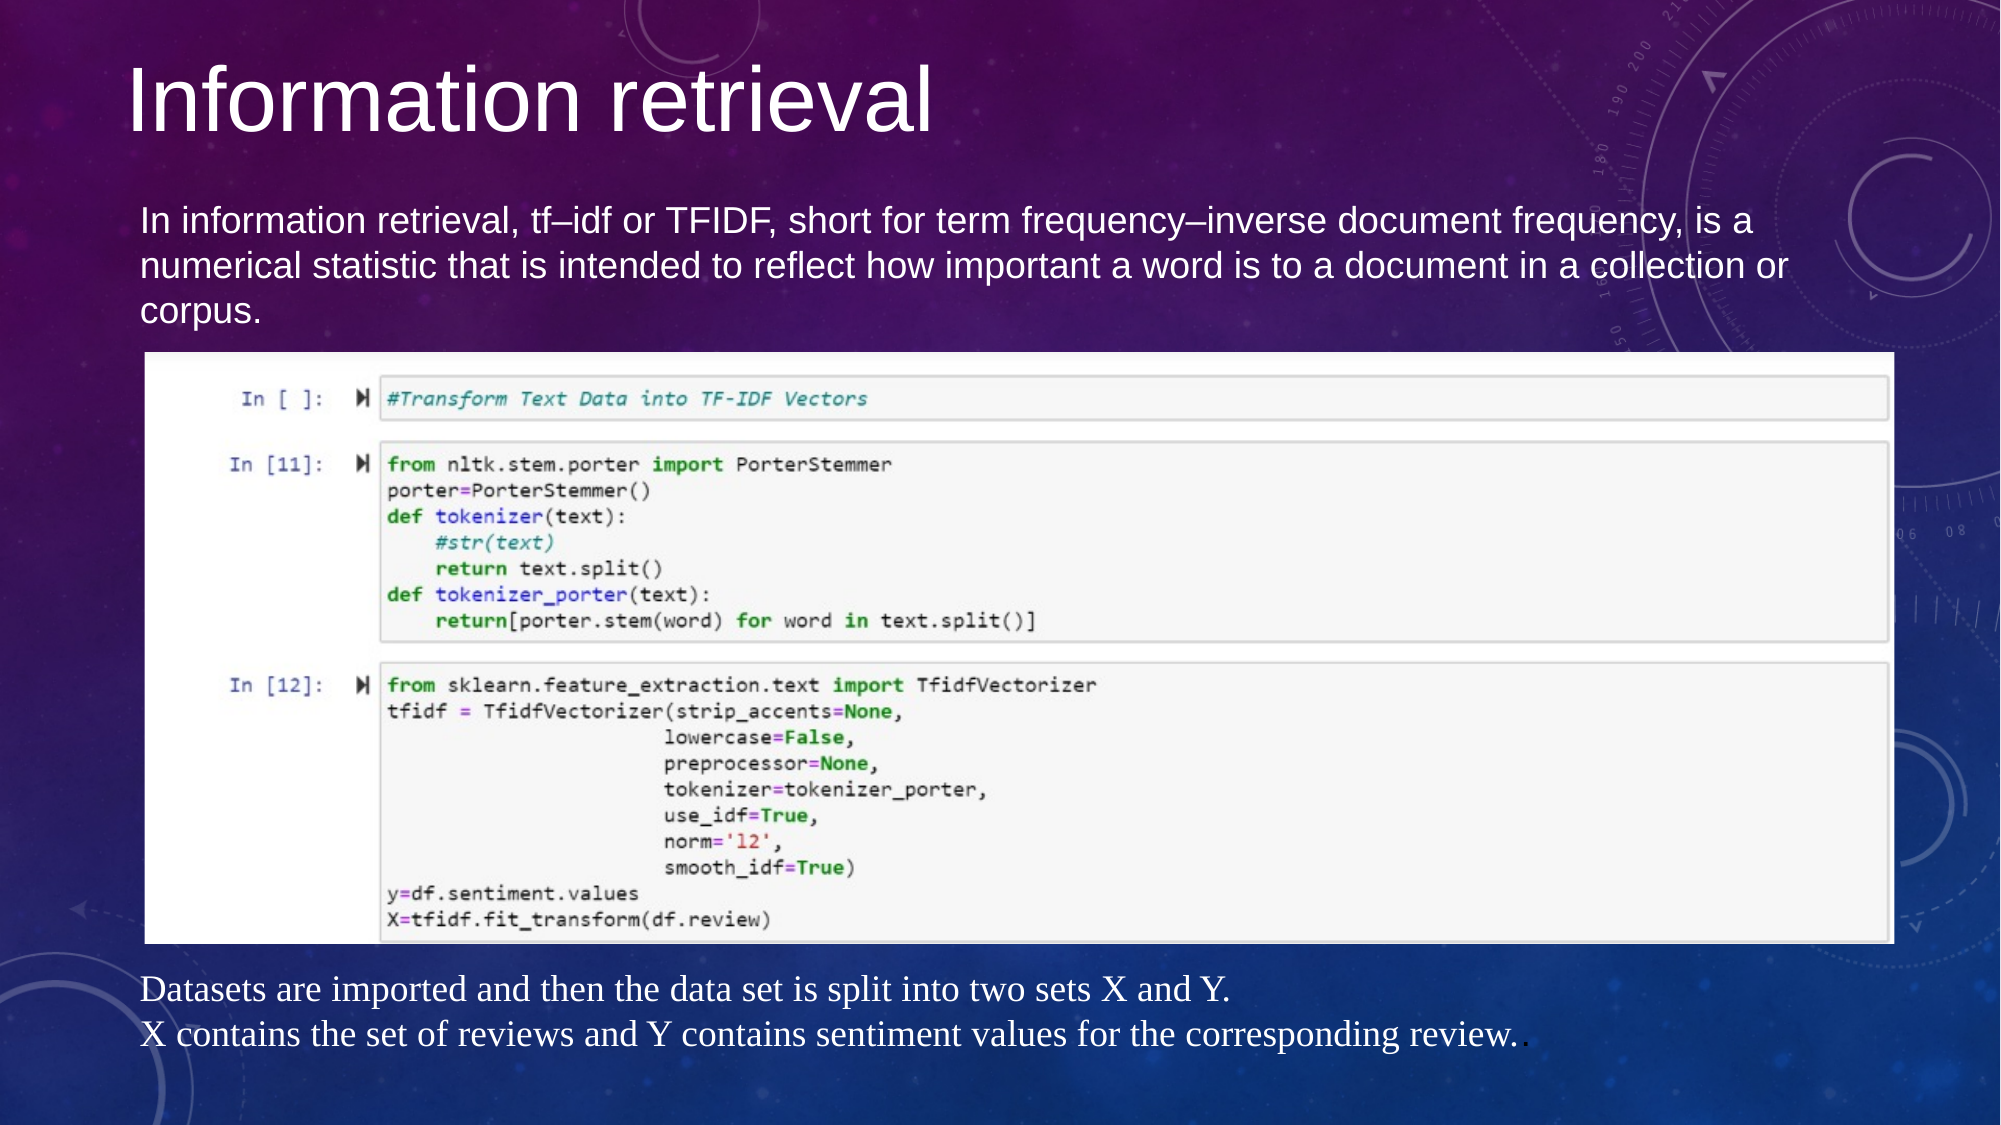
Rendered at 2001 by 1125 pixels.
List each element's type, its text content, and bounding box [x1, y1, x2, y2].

picture [0, 0, 2001, 1125]
title Information retrieval [124, 45, 1787, 159]
text_box In information retrieval, tf–idf or TFIDF, short for term frequency–inverse document frequency, is a numerical statistic that is intended to reflect how important a word is to a document in a collection or corpus. [124, 188, 1858, 339]
text_box Datasets are imported and then the data set is split into two sets X and Y. X contains the set of reviews and Y contains sentiment values for the corresponding review.. [124, 956, 1914, 1061]
